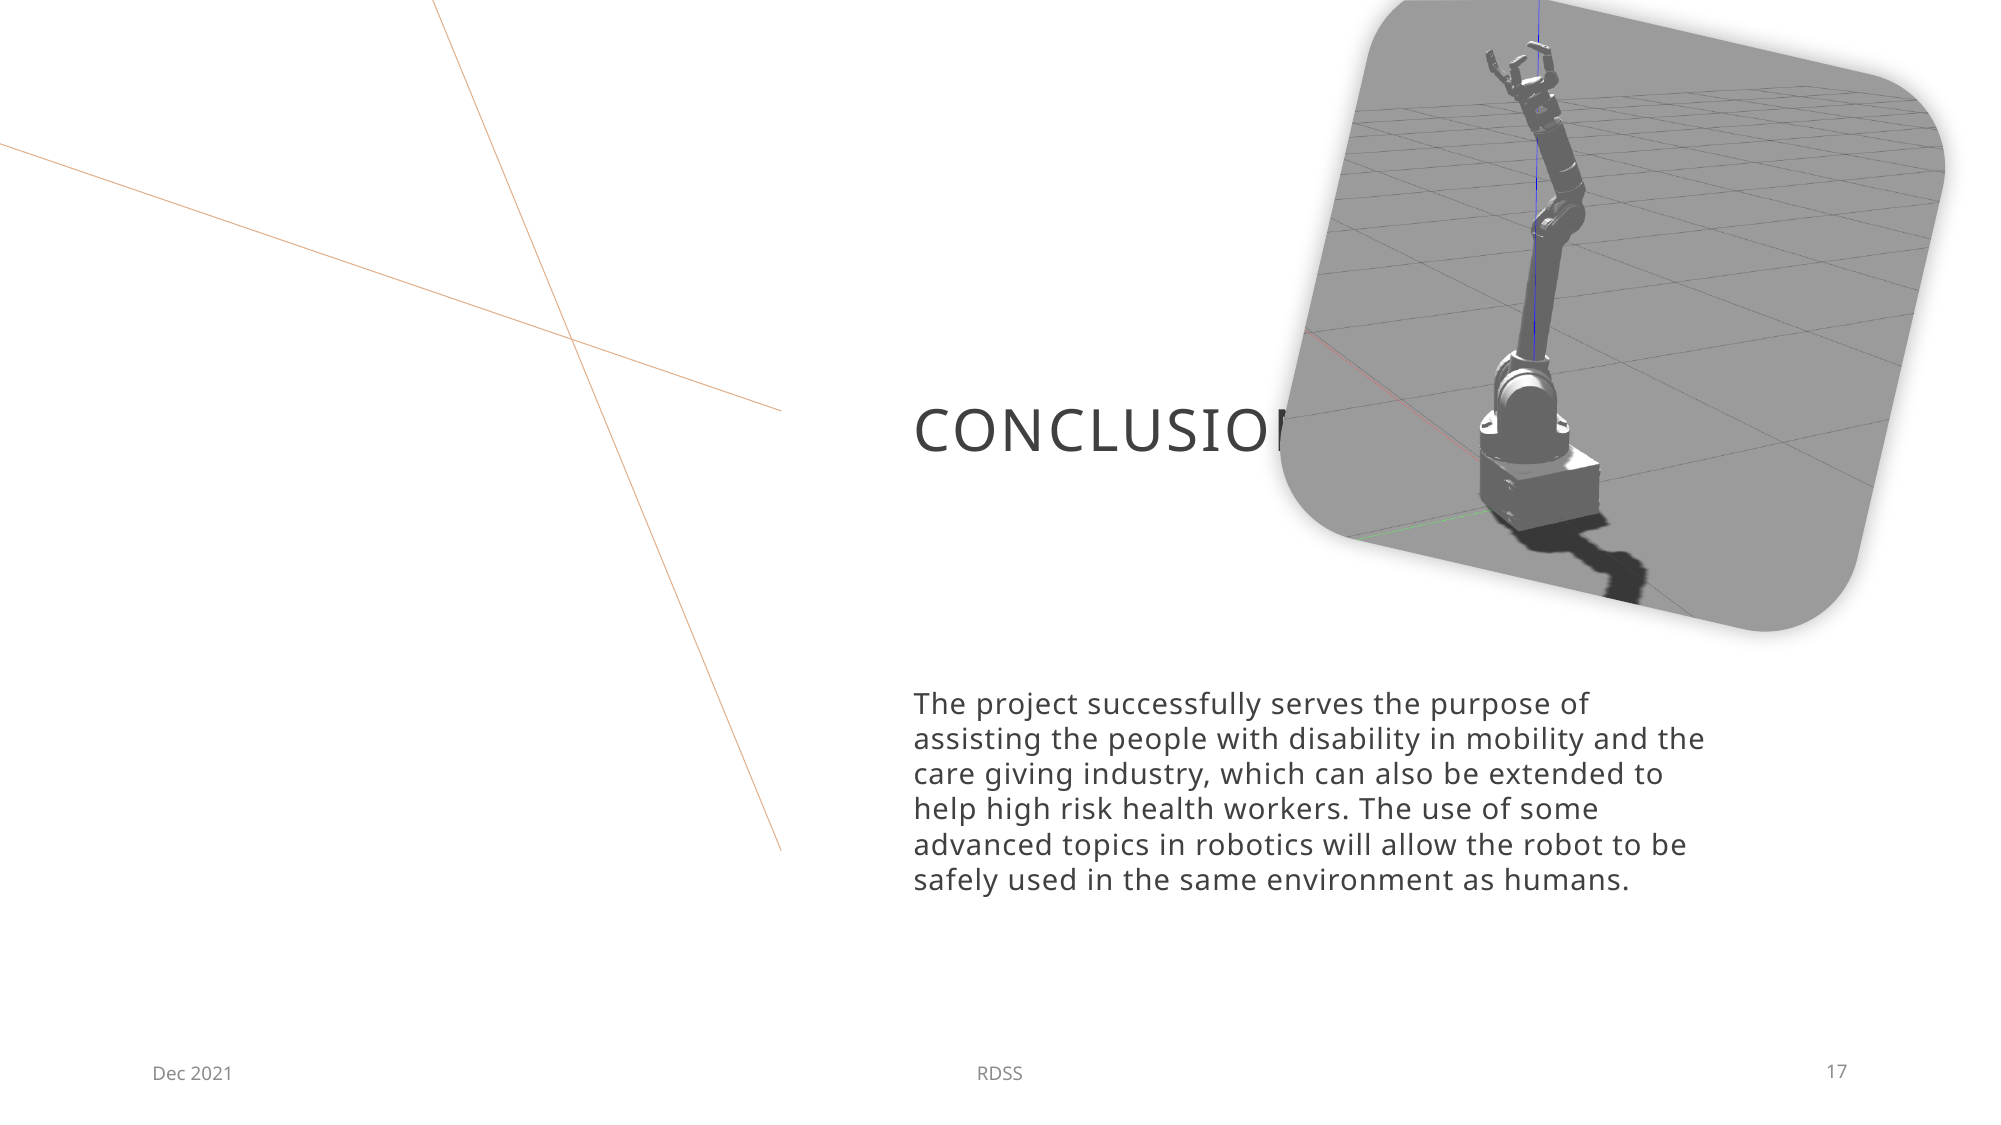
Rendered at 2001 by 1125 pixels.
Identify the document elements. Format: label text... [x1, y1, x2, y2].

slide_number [137, 1042, 588, 1103]
picture [1280, 0, 1946, 632]
title CONCLUSION [898, 274, 1303, 472]
slide_number 17 [1412, 1042, 1863, 1103]
footer RDSS [662, 1042, 1338, 1103]
list The project successfully serves the purpose of assisting the people with disability in mobility and the care giving industry, which can also be extended to help high risk health workers. The use of some advanced topics in robotics will allow the robot to be safely used in the same environment as humans. [898, 653, 1737, 904]
